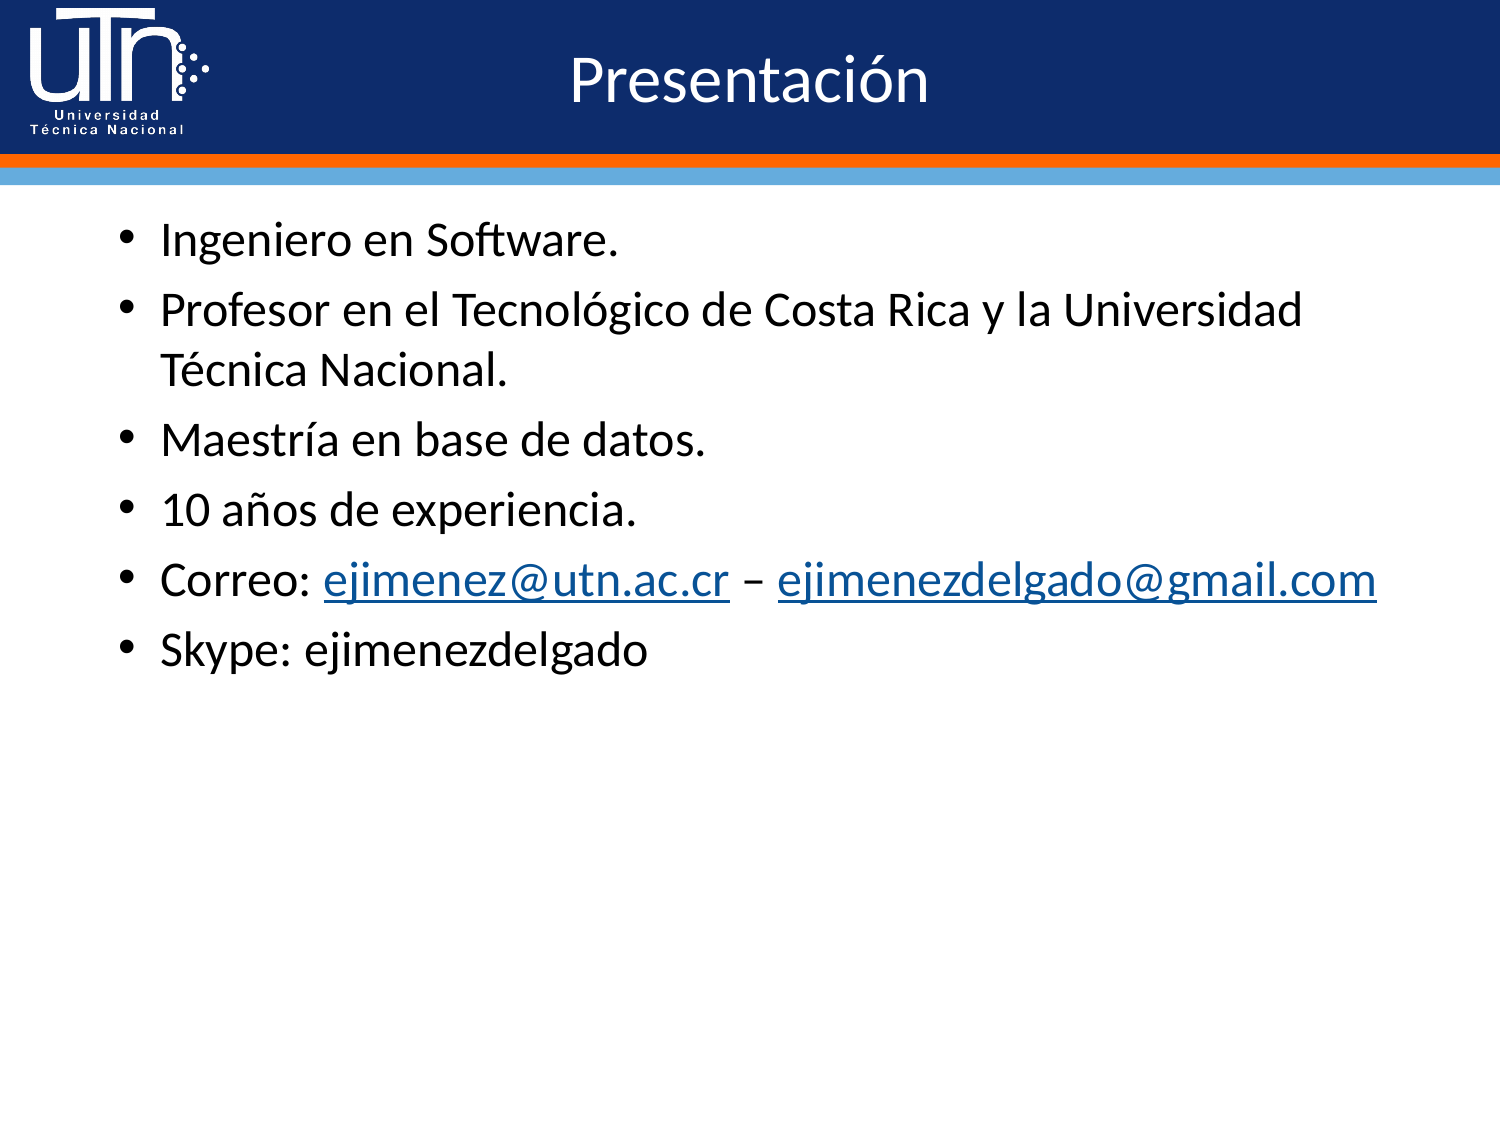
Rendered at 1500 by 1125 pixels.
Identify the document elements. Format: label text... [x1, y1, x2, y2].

list Ingeniero en Software. Profesor en el Tecnológico de Costa Rica y la Universidad Técnica Nacional. Maestría en base de datos. 10 años de experiencia. Correo: ejimenez@utn.ac.cr – ejimenezdelgado@gmail.com Skype: ejimenezdelgado [103, 198, 1397, 1012]
title Presentación [0, 0, 1500, 154]
